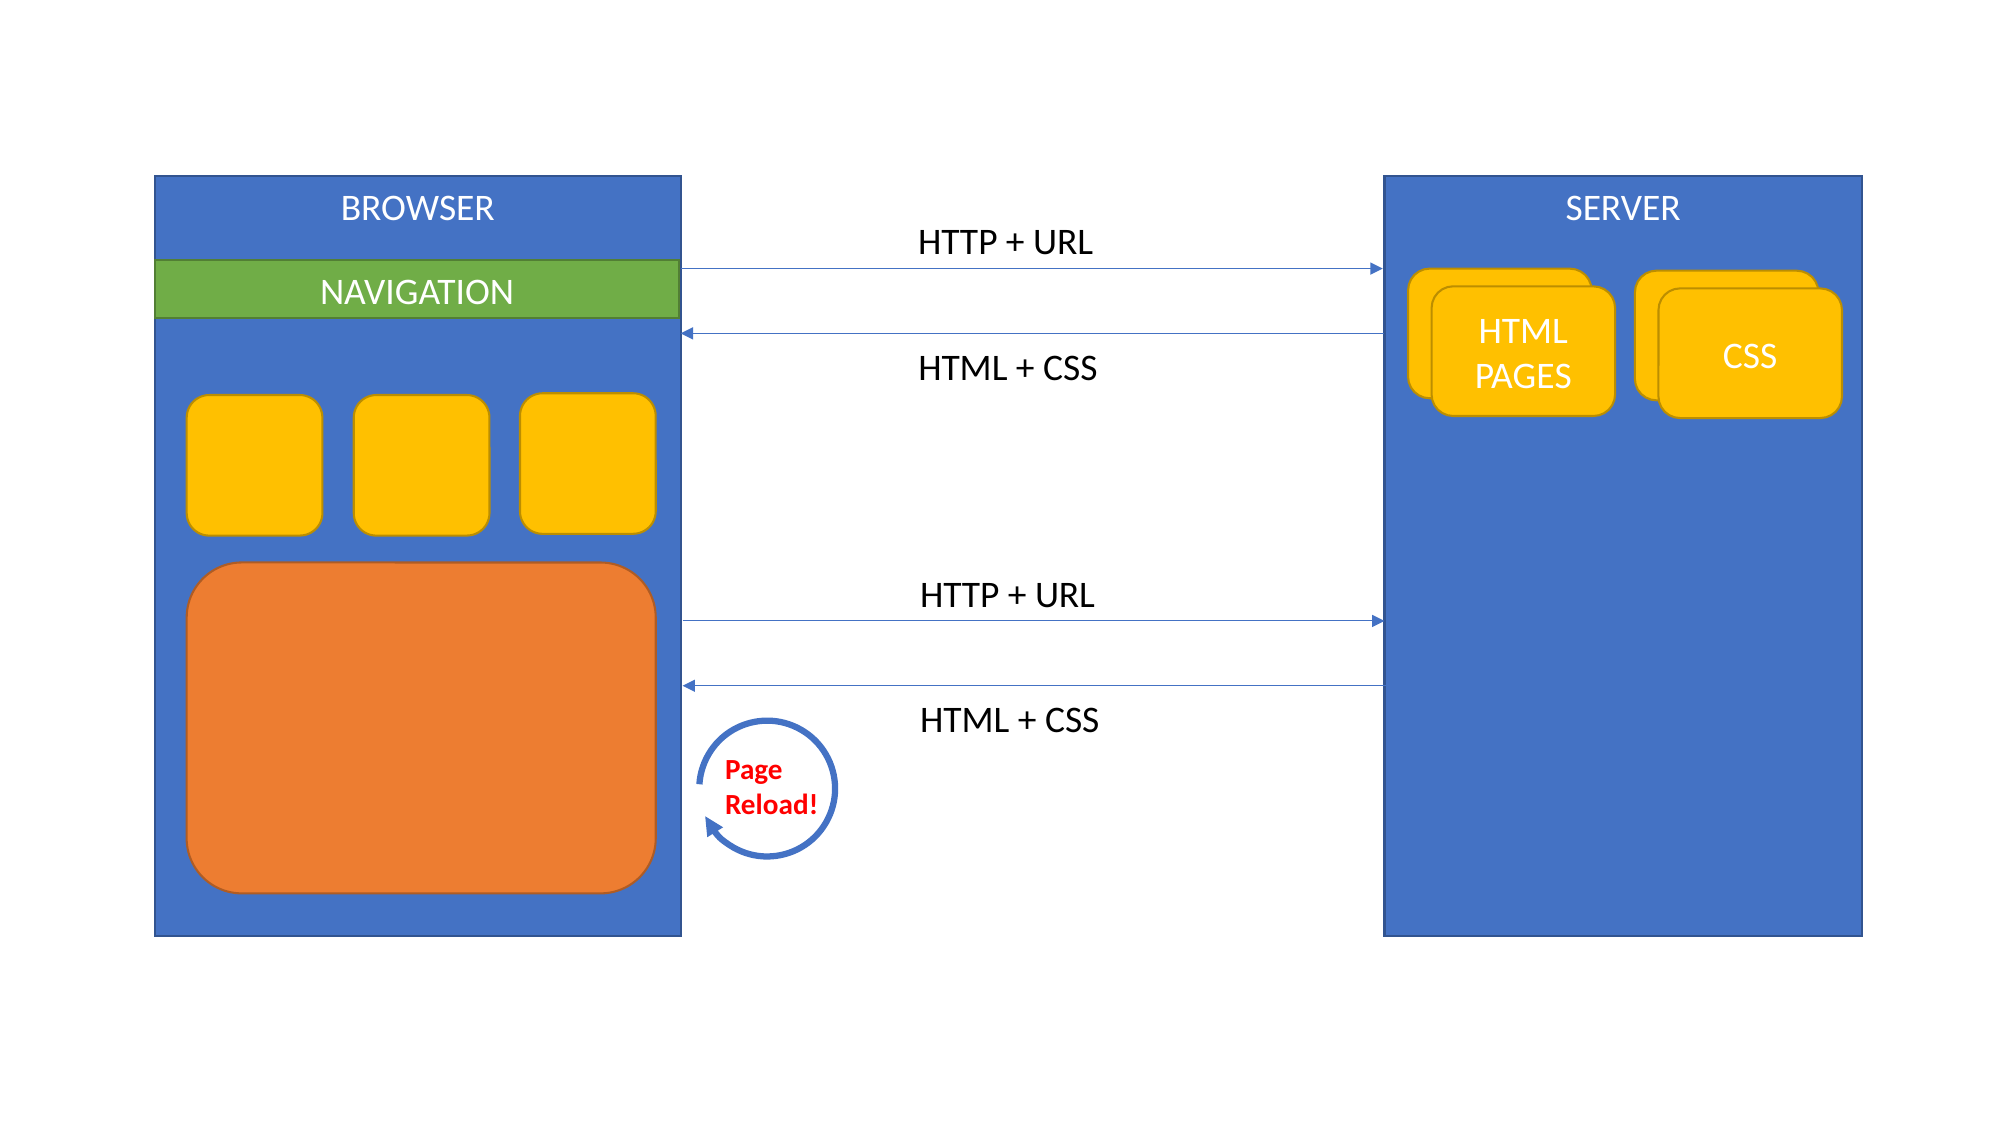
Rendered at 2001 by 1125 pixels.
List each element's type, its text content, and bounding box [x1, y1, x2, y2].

text_box [518, 392, 657, 535]
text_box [1408, 268, 1616, 416]
text_box BROWSER [154, 175, 682, 268]
text_box NAVIGATION [154, 259, 680, 319]
text_box SERVER [1383, 175, 1863, 937]
text_box HTTP + URL [903, 210, 1109, 268]
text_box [1634, 270, 1842, 419]
text_box HTML + CSS [903, 335, 1122, 396]
text_box HTTP + URL [905, 562, 1111, 620]
text_box [352, 393, 491, 537]
text_box BROWSER [154, 269, 682, 937]
text_box [185, 561, 657, 895]
text_box [185, 393, 324, 537]
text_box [699, 720, 836, 857]
text_box HTML + CSS [905, 687, 1124, 748]
